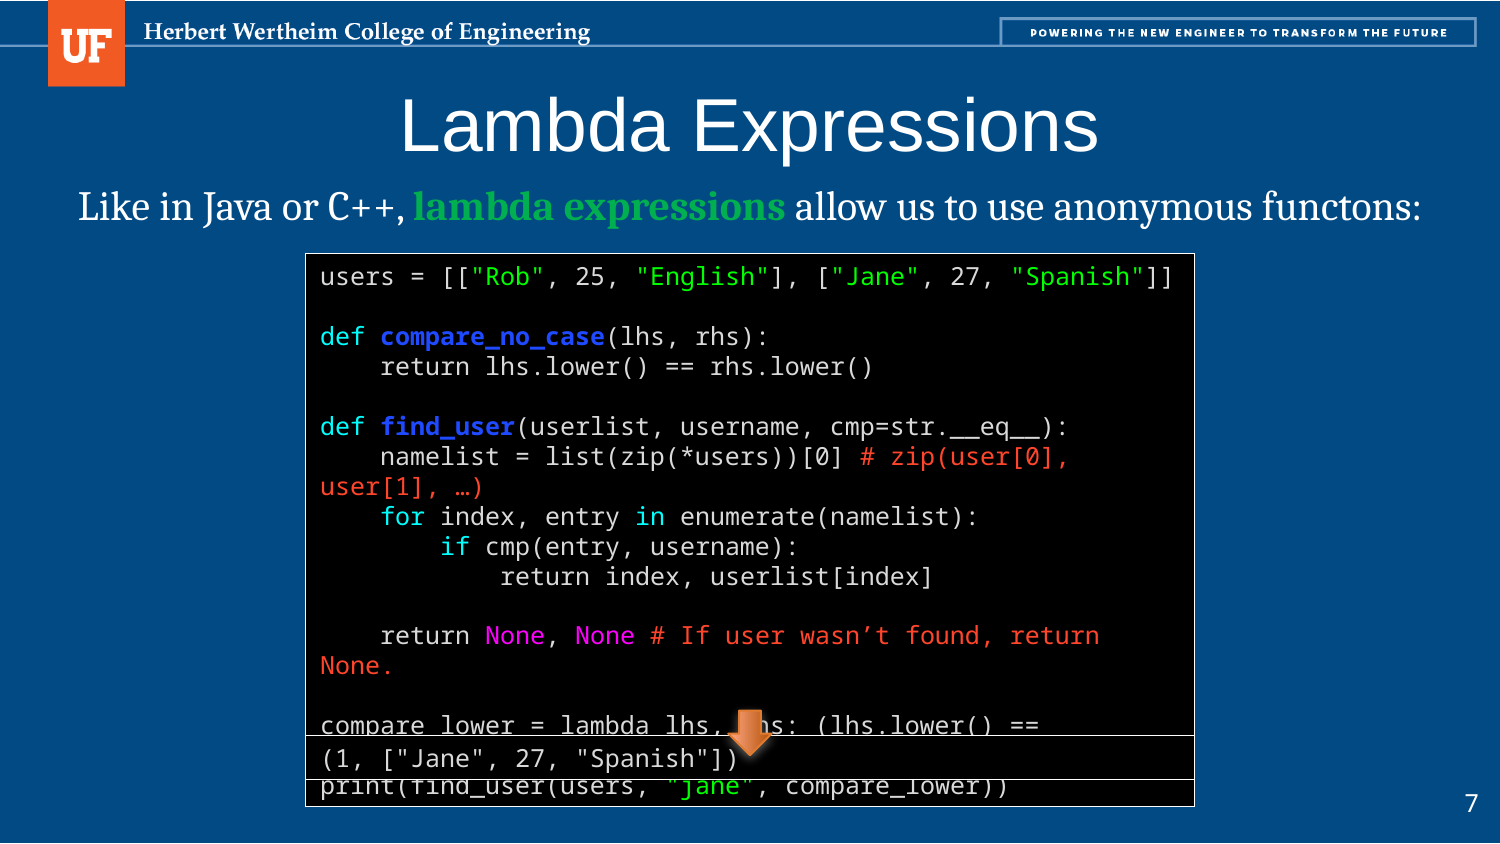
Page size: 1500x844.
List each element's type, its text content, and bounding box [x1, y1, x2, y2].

slide_number 7 [1156, 782, 1494, 828]
list Like in Java or C++, lambda expressions allow us to use anonymous functons: [32, 171, 1468, 241]
text_box [727, 709, 773, 756]
picture [0, 0, 1500, 843]
text_box users = [["Rob", 25, "English"], ["Jane", 27, "Spanish"]] def compare_no_case(lhs, rhs): return lhs.lower() == rhs.lower() def find_user(userlist, username, cmp=str.__eq__): namelist = list(zip(*users))[0] # zip(user[0], user[1], …) for index, entry in enumerate(namelist): if cmp(entry, username): return index, userlist[index] return None, None # If user wasn’t found, return None. compare_lower = lambda lhs, rhs: (lhs.lower() == rhs.lower()) print(find_user(users, "jane", compare_lower)) [305, 253, 1195, 735]
title Lambda Expressions [47, 69, 1453, 173]
text_box (1, ["Jane", 27, "Spanish"]) [305, 735, 1195, 780]
text_box users = [["Rob", 25, "English"], ["Jane", 27, "Spanish"]] def compare_no_case(lhs, rhs): return lhs.lower() == rhs.lower() def find_user(userlist, username, cmp=str.__eq__): namelist = list(zip(*users))[0] # zip(user[0], user[1], …) for index, entry in enumerate(namelist): if cmp(entry, username): return index, userlist[index] return None, None # If user wasn’t found, return None. compare_lower = lambda lhs, rhs: (lhs.lower() == rhs.lower()) print(find_user(users, "jane", compare_lower)) [305, 780, 1195, 807]
